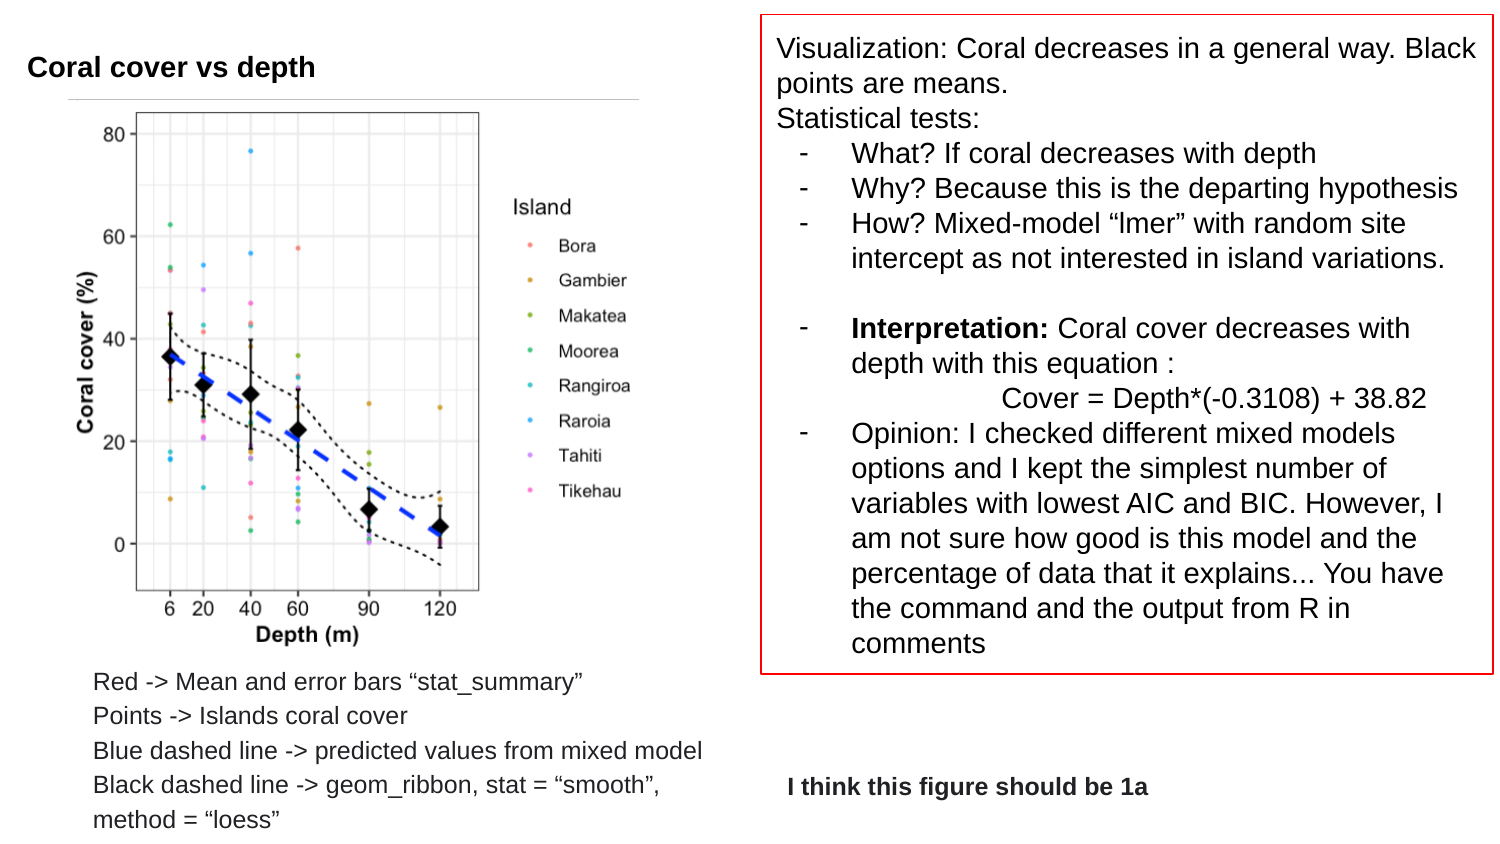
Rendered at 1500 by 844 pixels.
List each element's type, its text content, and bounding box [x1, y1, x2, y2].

text_box I think this figure should be 1a [772, 750, 1199, 815]
text_box Visualization: Coral decreases in a general way. Black points are means. Statistical tests: What? If coral decreases with depth Why? Because this is the departing hypothesis How? Mixed-model “lmer” with random site intercept as not interested in island variations. Interpretation: Coral cover decreases with depth with this equation : Cover = Depth*(-0.3108) + 38.82 Opinion: I checked different mixed models options and I kept the simplest number of variables with lowest AIC and BIC. However, I am not sure how good is this model and the percentage of data that it explains... You have the command and the output from R in comments [761, 14, 1493, 674]
picture [68, 98, 639, 654]
text_box Coral cover vs depth [11, 33, 738, 99]
text_box Red -> Mean and error bars “stat_summary” Points -> Islands coral cover Blue dashed line -> predicted values from mixed model Black dashed line -> geom_ribbon, stat = “smooth”, method = “loess” [78, 645, 750, 844]
